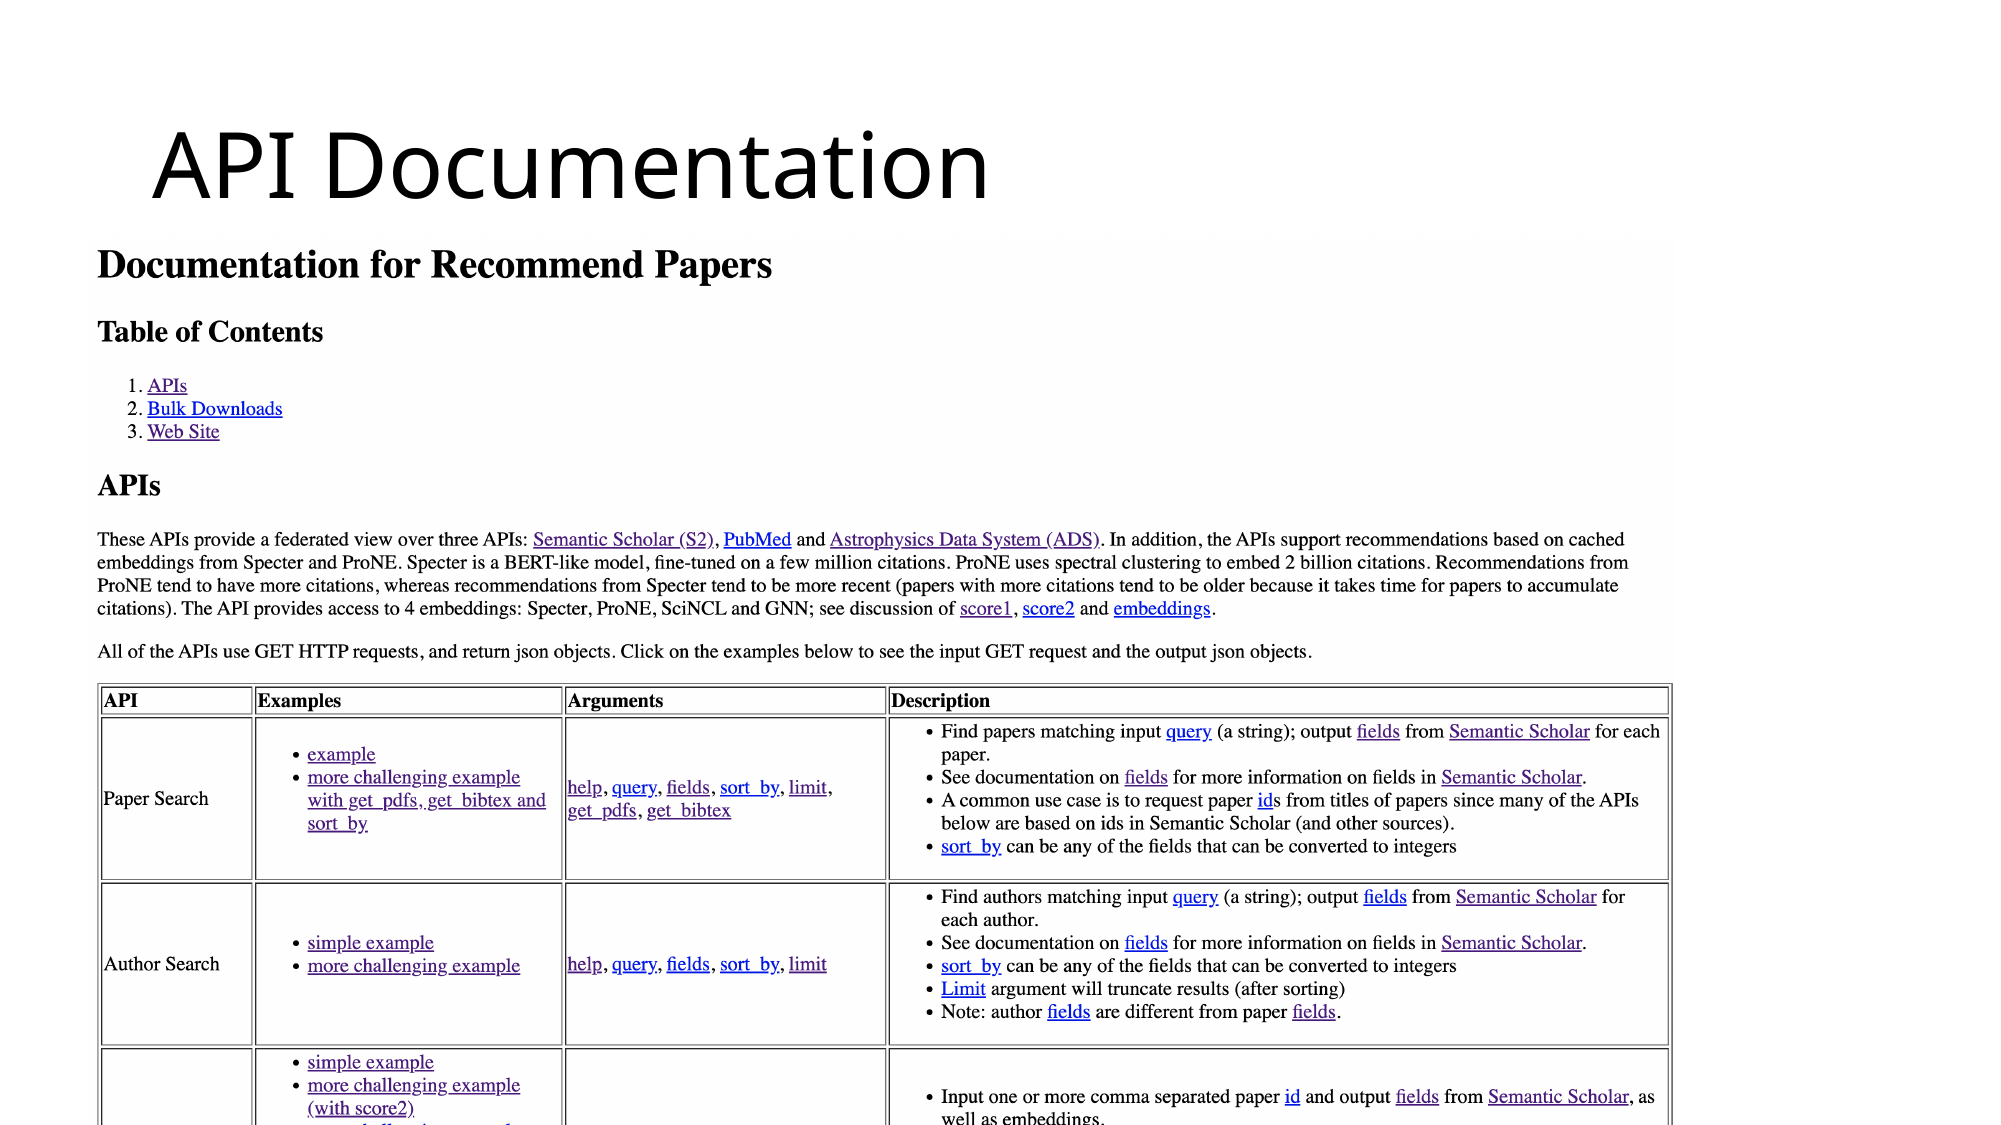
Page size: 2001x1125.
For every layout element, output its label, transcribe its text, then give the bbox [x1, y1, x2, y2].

title API Documentation [137, 59, 1863, 278]
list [87, 233, 1675, 1125]
